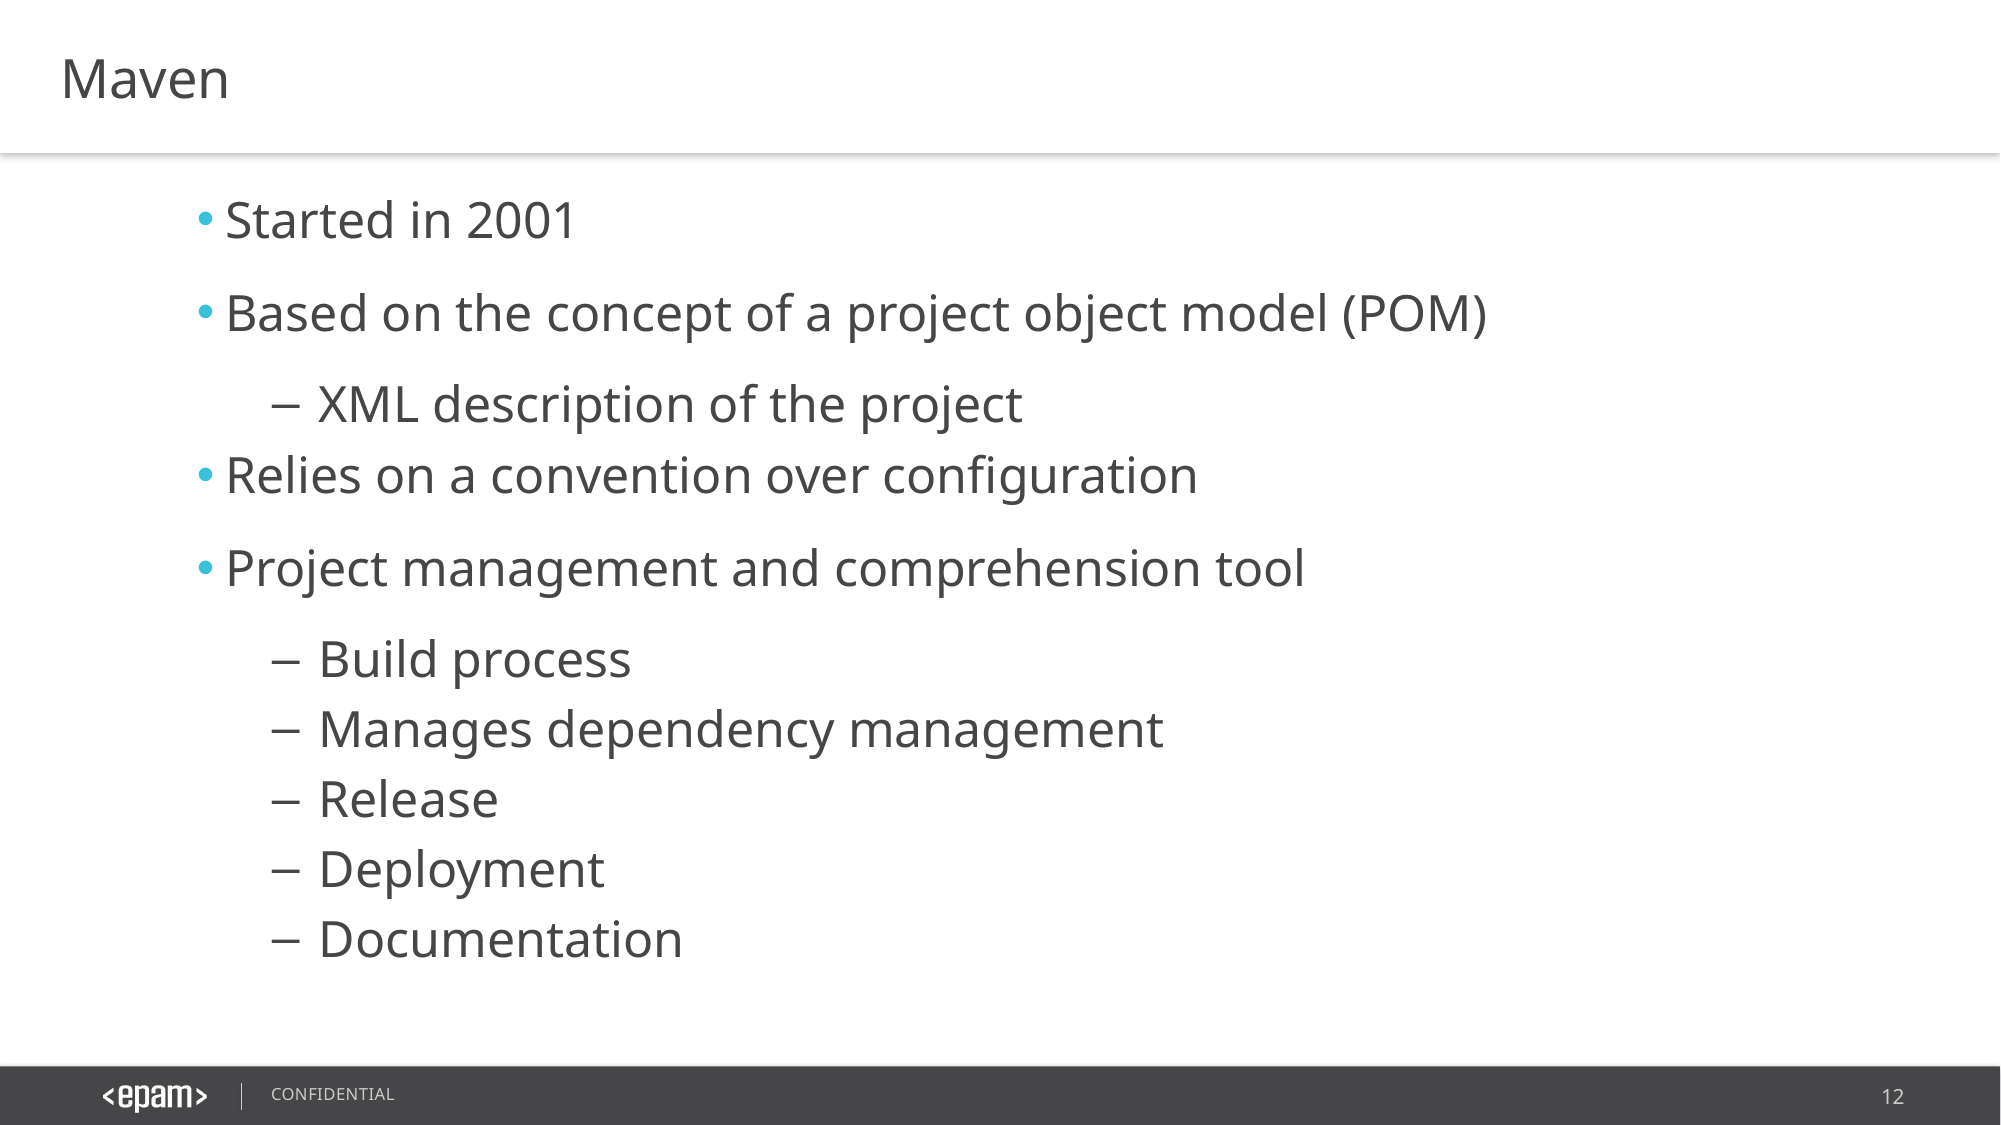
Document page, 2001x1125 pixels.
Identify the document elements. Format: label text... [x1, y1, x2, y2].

picture [102, 1085, 207, 1113]
list Started in 2001 Based on the concept of a project object model (POM) XML description of the project Relies on a convention over configuration Project management and comprehension tool Build process Manages dependency management Release Deployment Documentation [181, 168, 1609, 1027]
list Maven [0, 0, 2000, 153]
